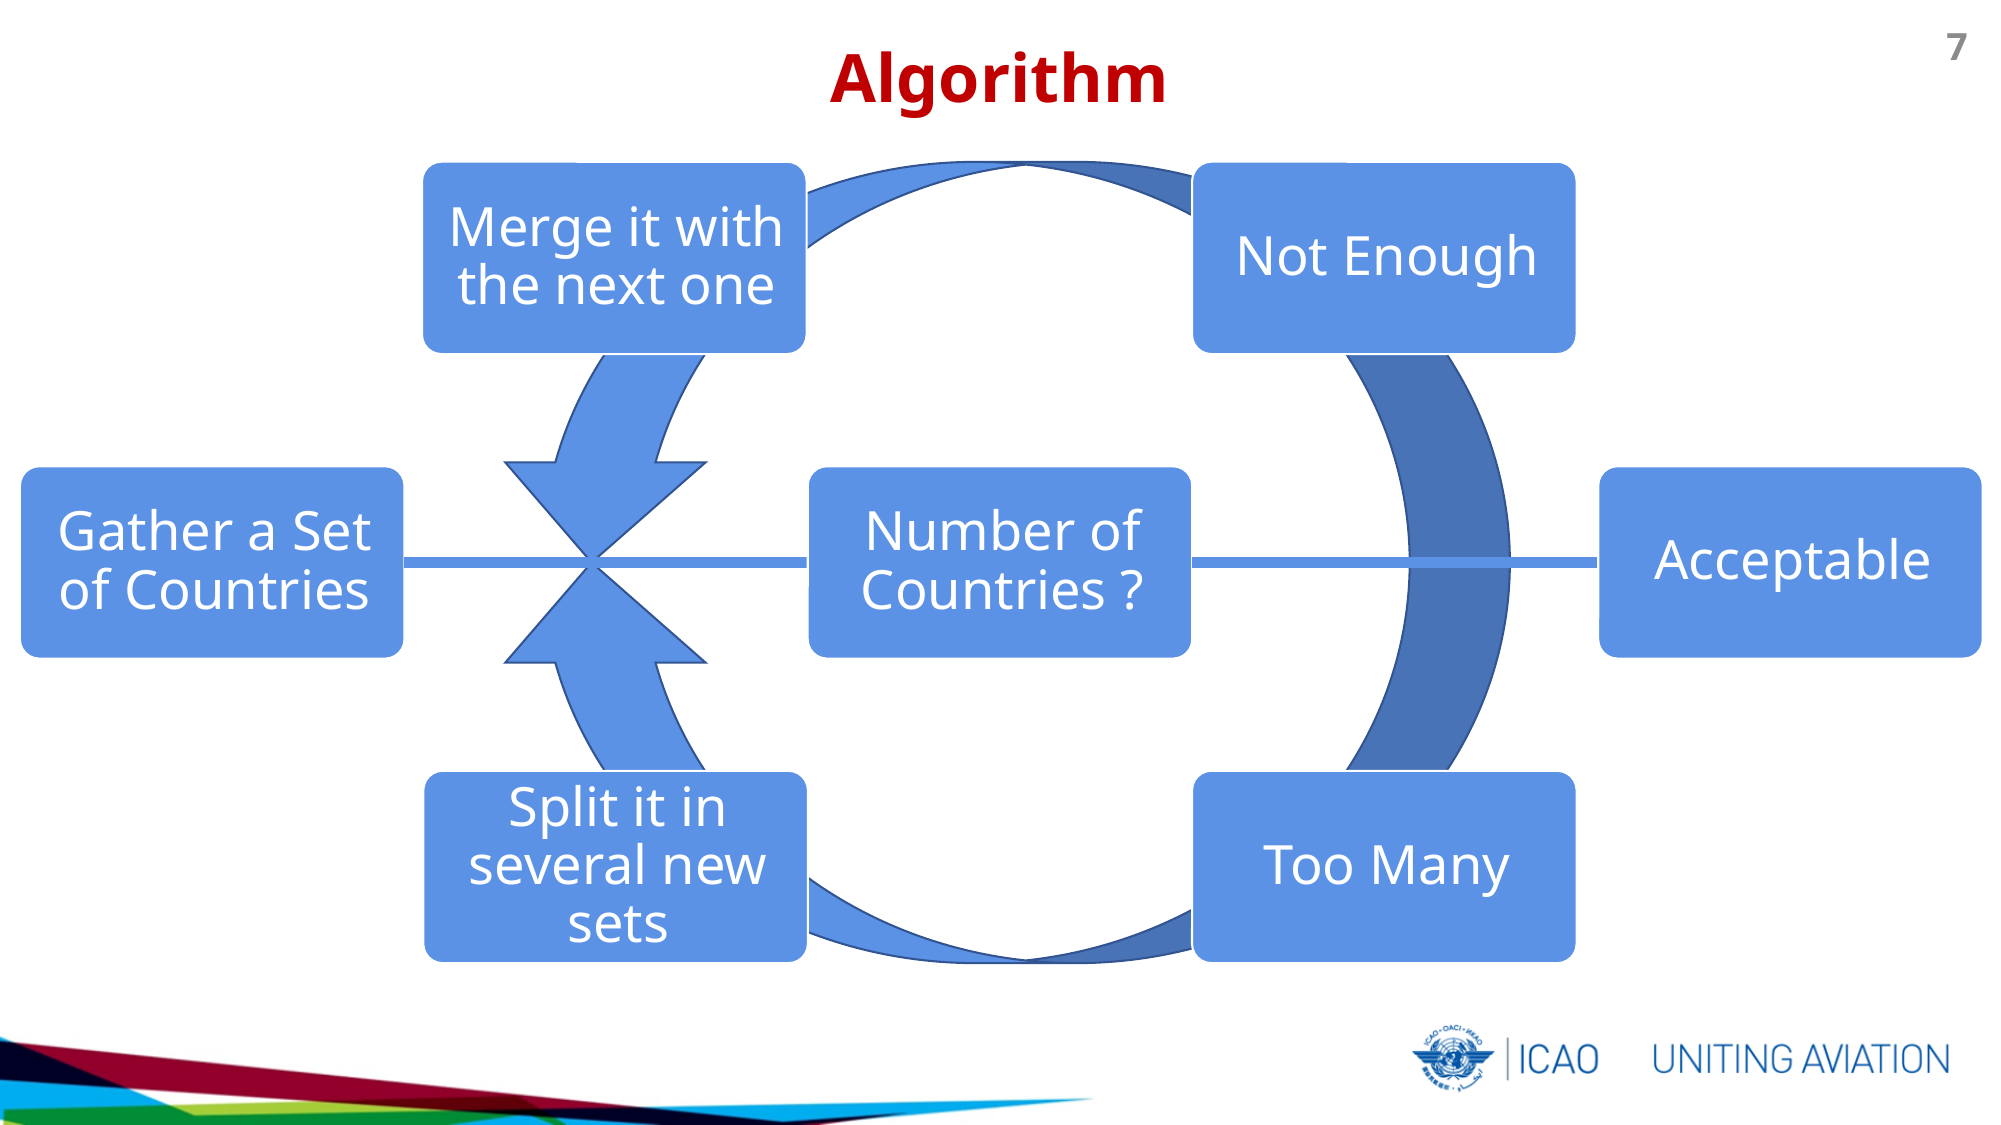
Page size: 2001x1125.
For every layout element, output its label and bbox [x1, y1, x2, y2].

text_box [0, 0, 2000, 1125]
